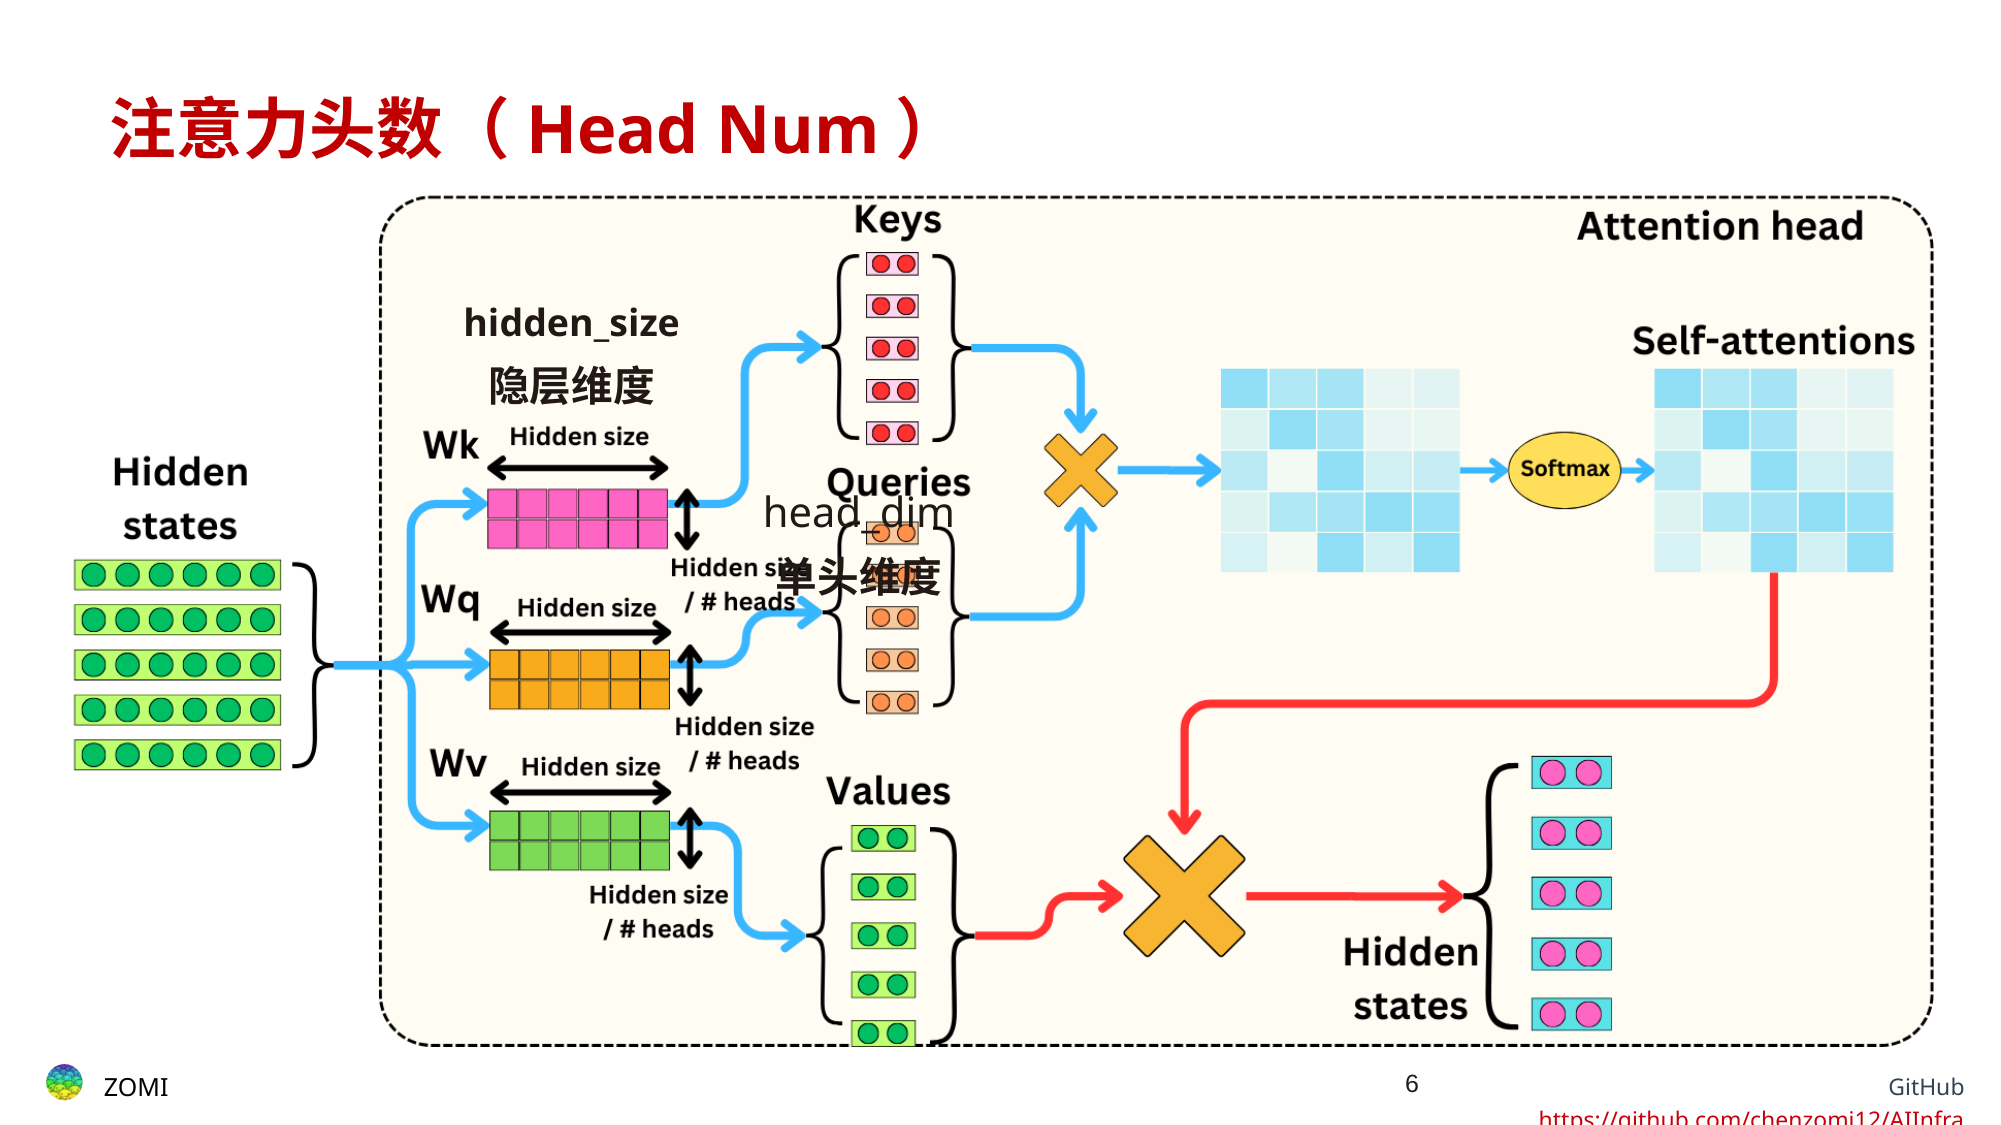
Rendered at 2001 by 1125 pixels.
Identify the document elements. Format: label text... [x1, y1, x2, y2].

title ​​注意力头数（Head Num） [79, 78, 1910, 175]
picture [55, 186, 1934, 1047]
picture [47, 1065, 82, 1100]
